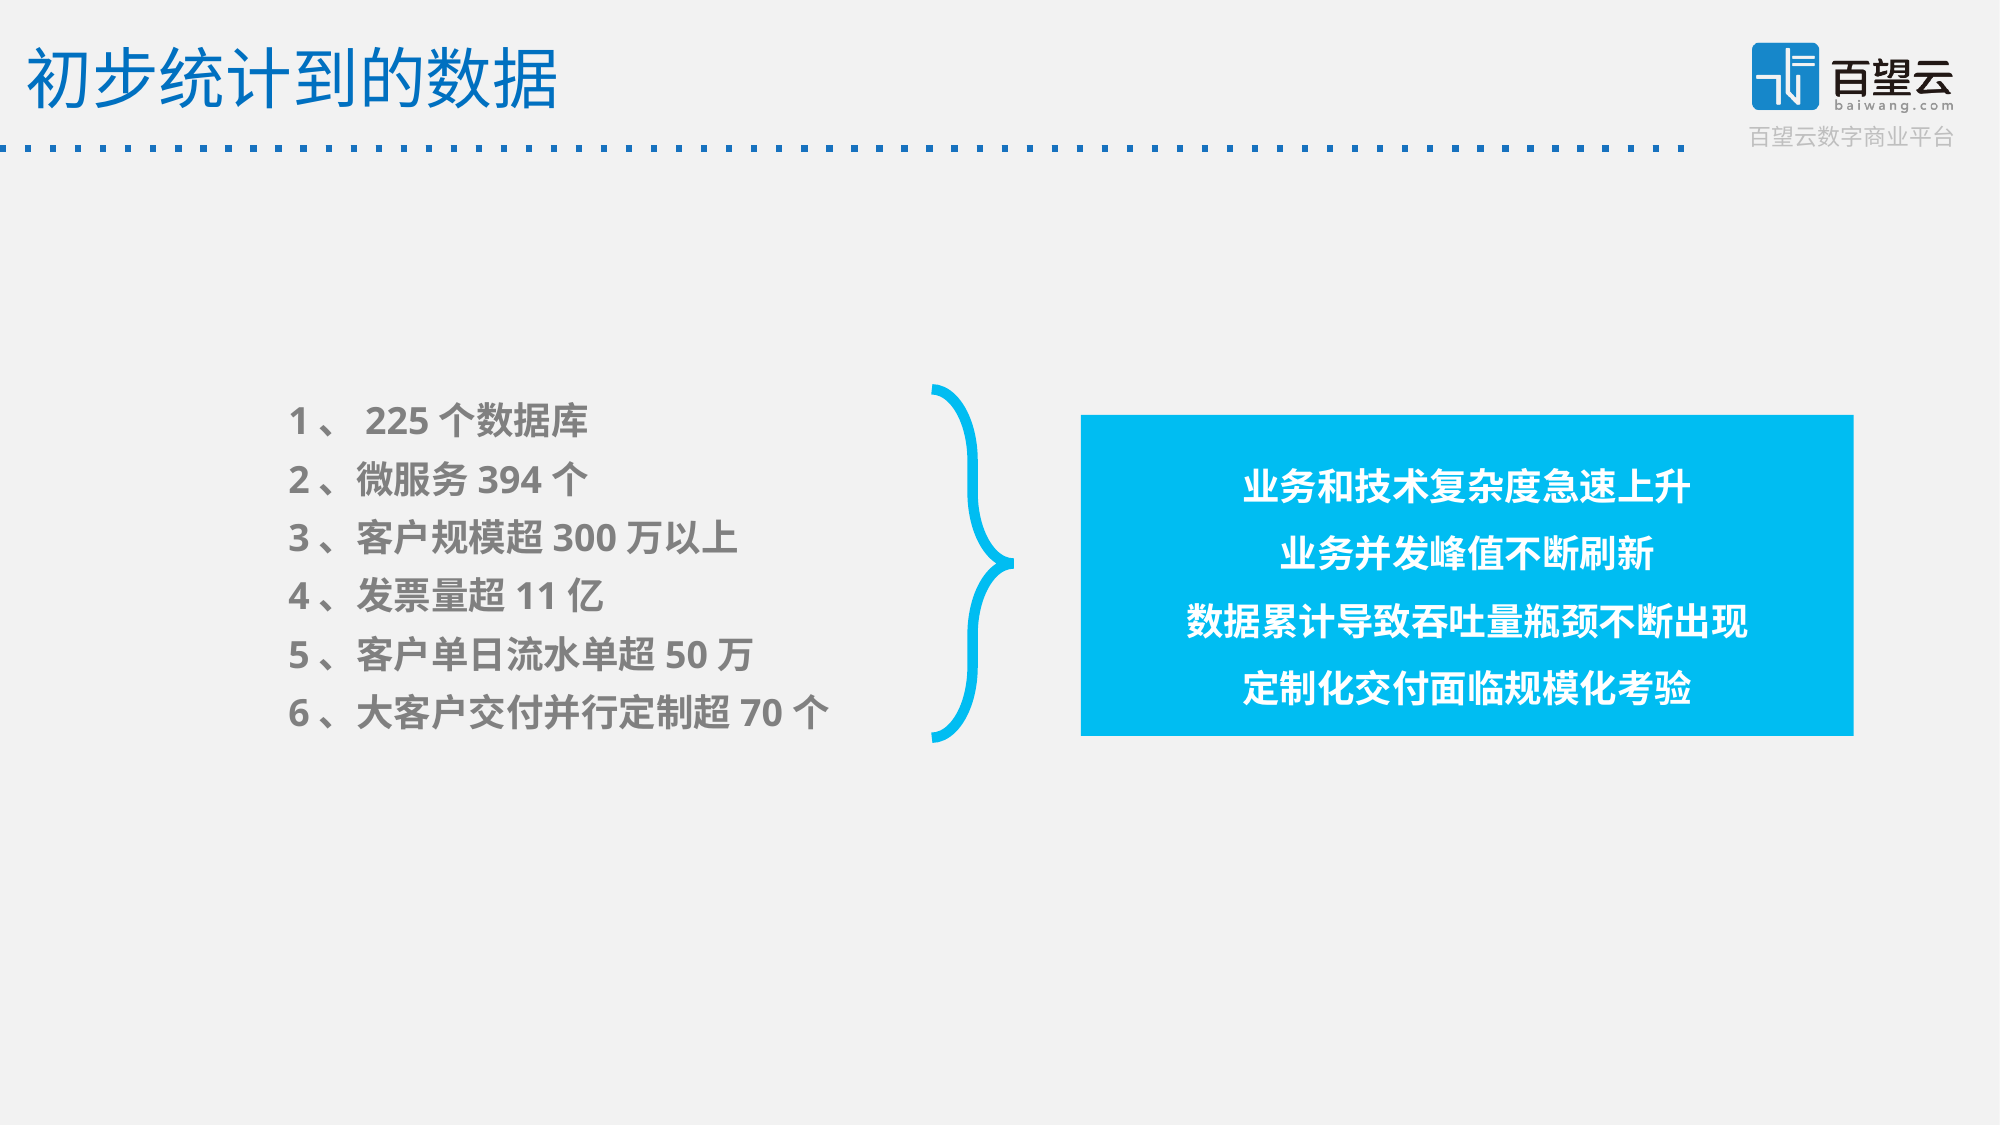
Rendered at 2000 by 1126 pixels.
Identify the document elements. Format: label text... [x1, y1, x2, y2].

text_box 3、客户规模超300万以上 [288, 513, 877, 560]
text_box 2、微服务394个 [288, 455, 877, 501]
text_box 初步统计到的数据 [2, 4, 583, 148]
text_box 6、大客户交付并行定制超70个 [288, 689, 927, 735]
text_box 4、发票量超11亿 [288, 572, 877, 618]
text_box 业务和技术复杂度急速上升 业务并发峰值不断刷新 数据累计导致吞吐量瓶颈不断出现 定制化交付面临规模化考验 [1080, 414, 1854, 736]
text_box [931, 389, 1014, 738]
text_box 5、客户单日流水单超50万 [288, 630, 927, 676]
text_box 1、225个数据库 [288, 397, 877, 443]
picture [1746, 41, 1958, 114]
